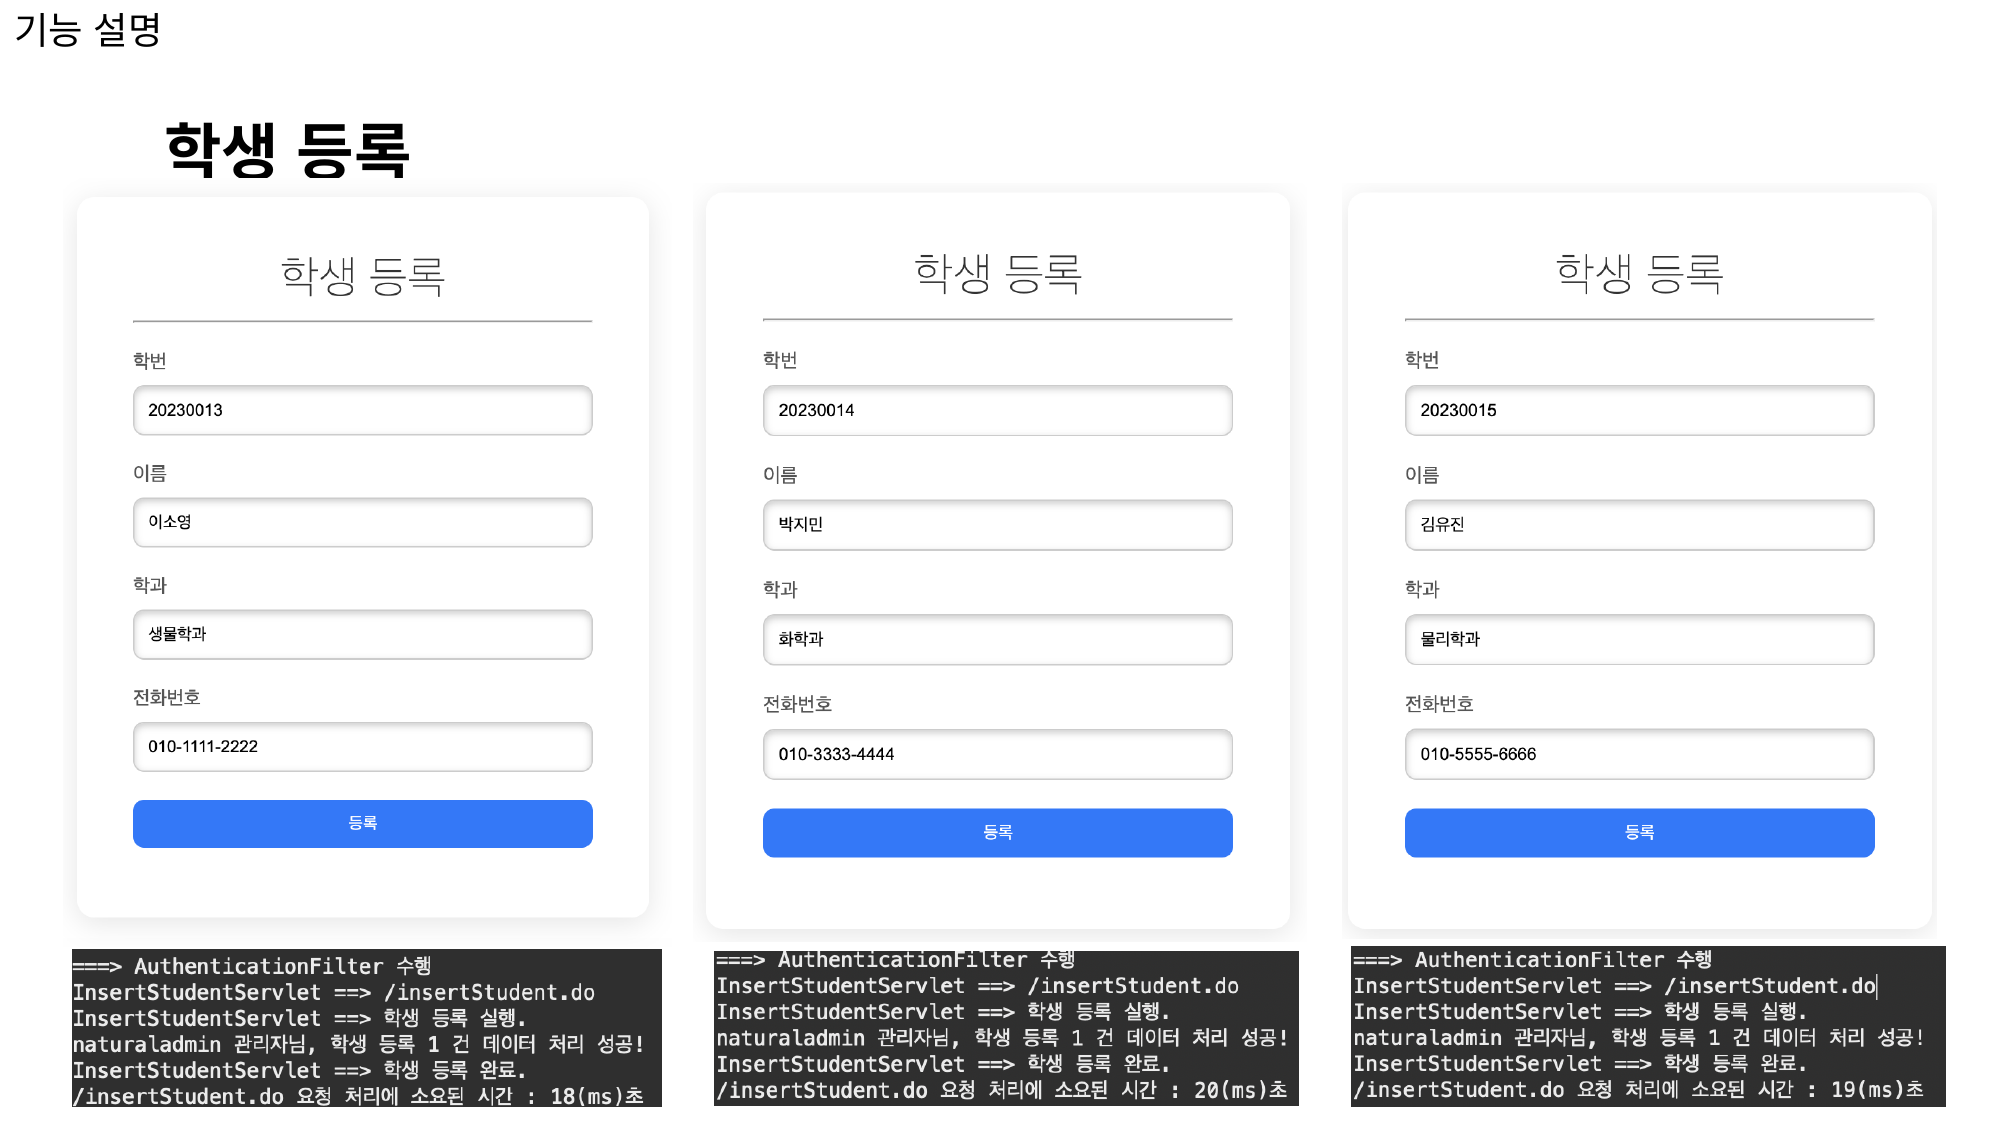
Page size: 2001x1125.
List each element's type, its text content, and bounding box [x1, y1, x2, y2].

picture [62, 178, 672, 947]
picture [72, 949, 662, 1107]
picture [714, 951, 1299, 1106]
picture [1351, 946, 1946, 1107]
text_box 기능 설명 [0, 0, 2000, 60]
picture [693, 183, 1307, 942]
text_box 학생 등록 [0, 60, 1475, 271]
picture [1342, 183, 1937, 939]
